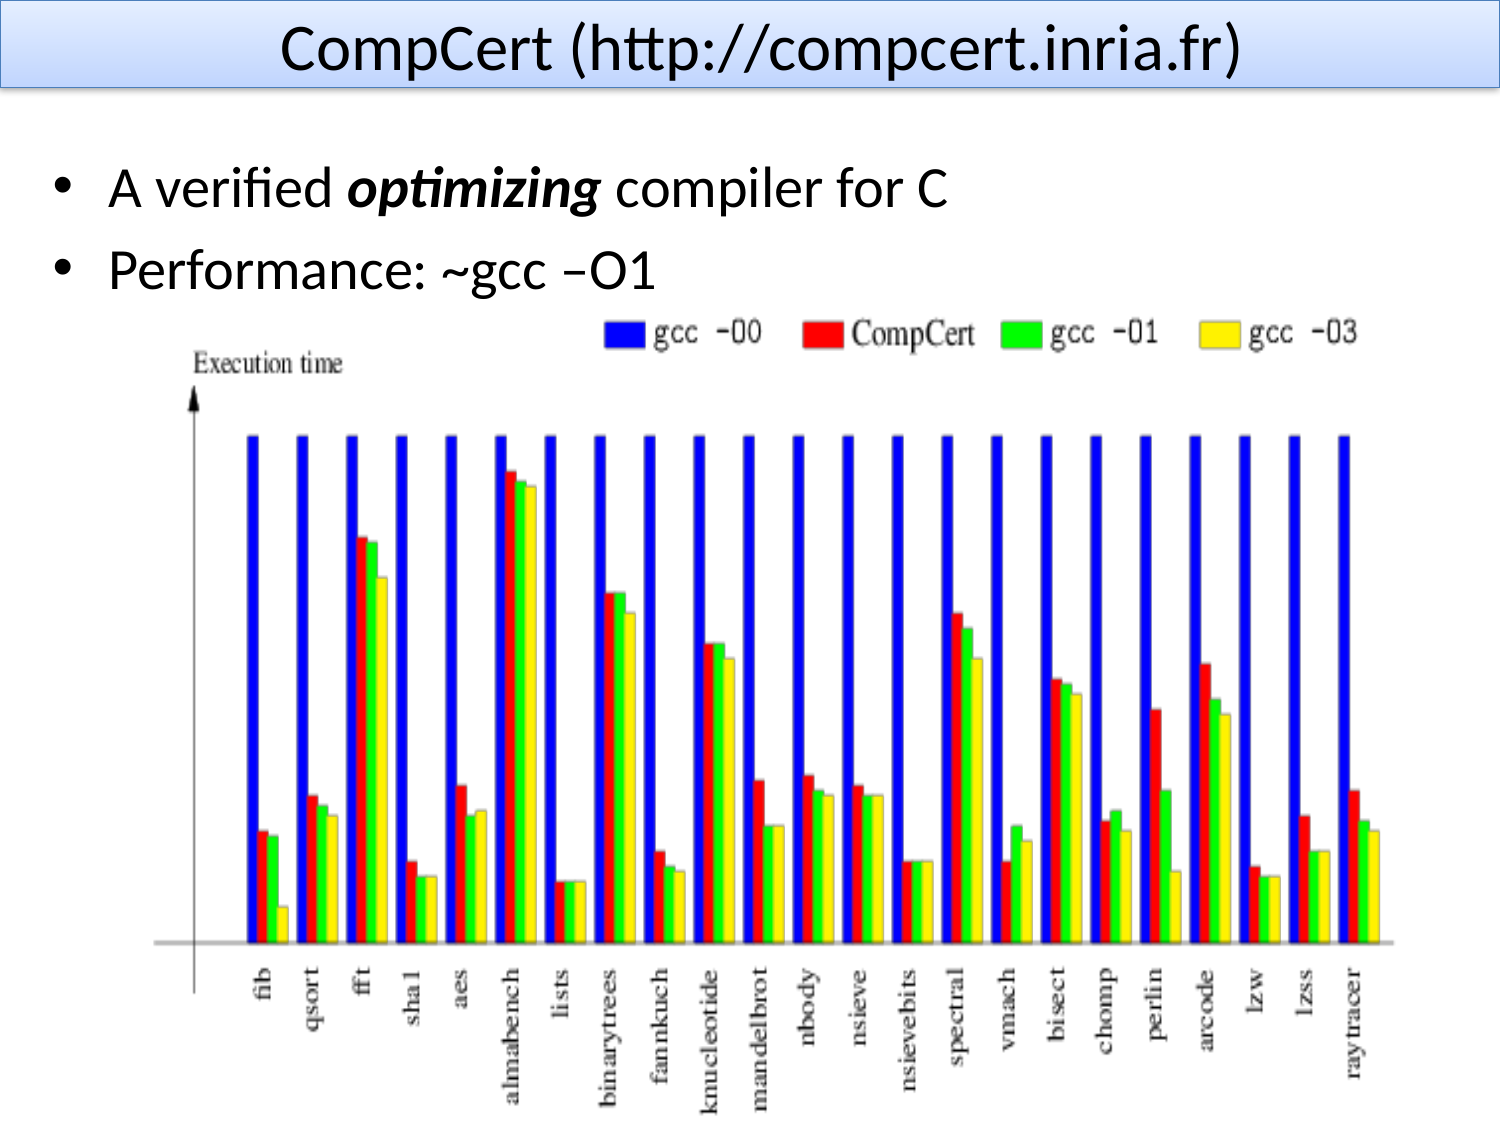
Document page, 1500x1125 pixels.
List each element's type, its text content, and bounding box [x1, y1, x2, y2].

title CompCert (http://compcert.inria.fr) [87, 0, 1438, 97]
list A verified optimizing compiler for C Performance: ~gcc –O1 [37, 141, 1438, 796]
picture [149, 313, 1401, 1122]
